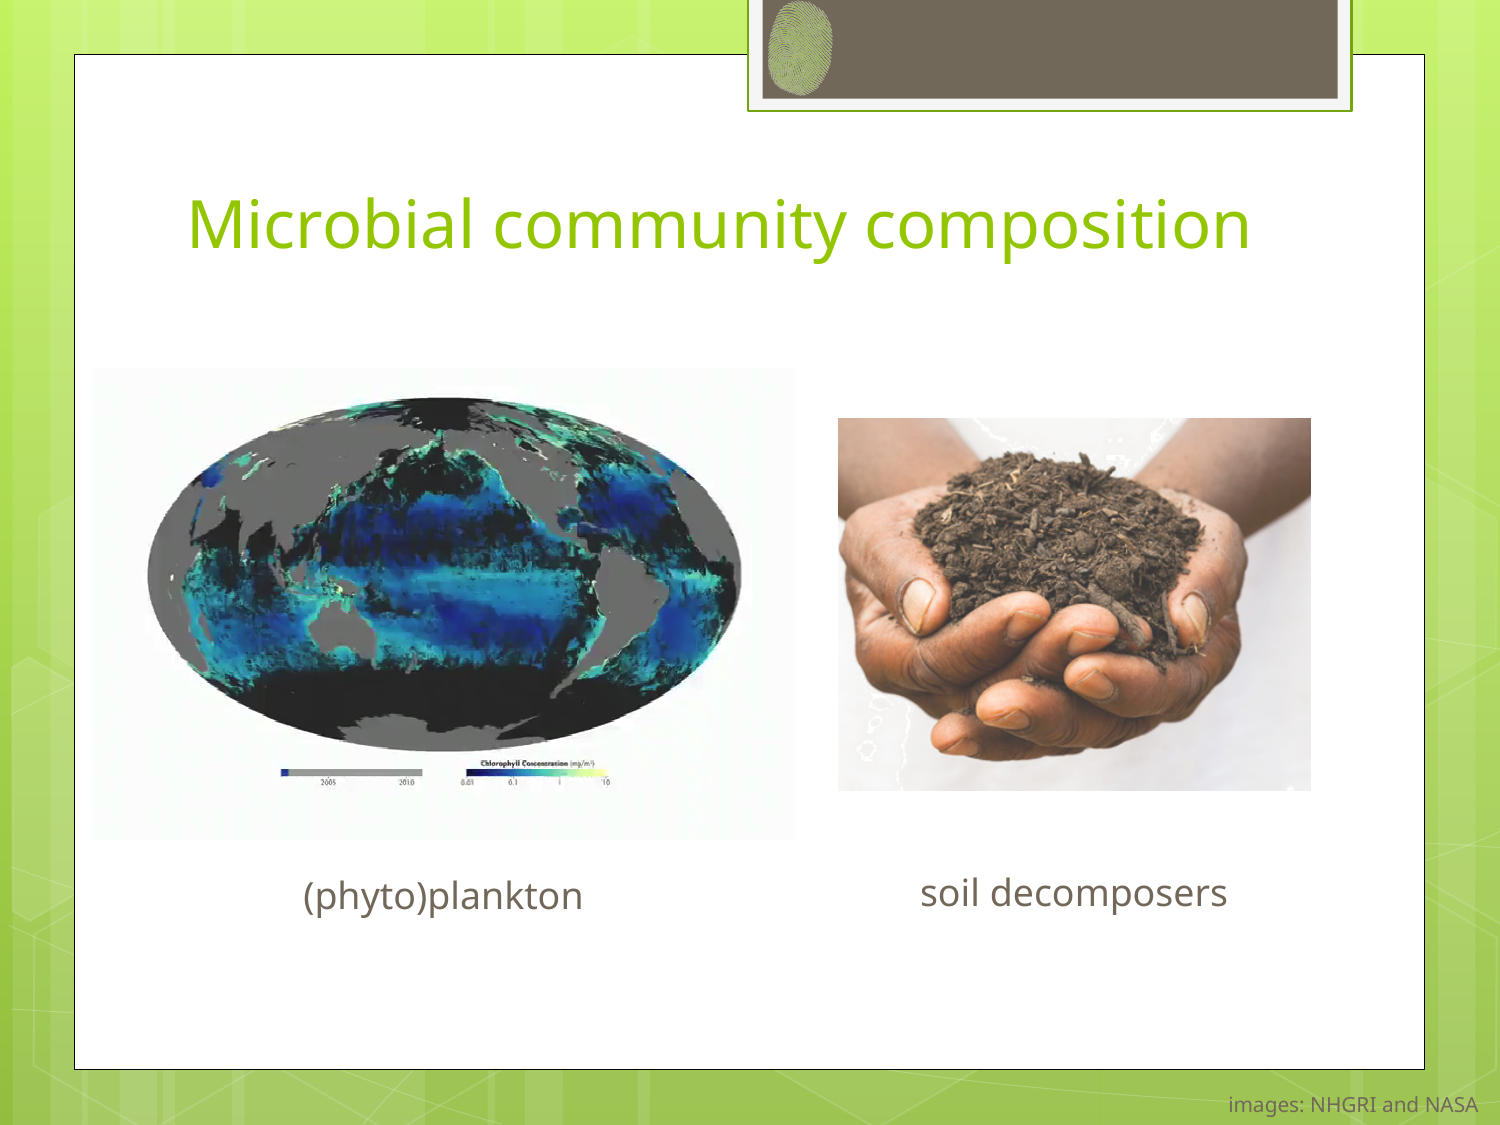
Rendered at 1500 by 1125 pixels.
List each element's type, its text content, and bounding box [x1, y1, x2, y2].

text_box (phyto)plankton [288, 864, 599, 925]
text_box images: NHGRI and NASA [1213, 1084, 1494, 1125]
picture [760, 0, 839, 101]
title Microbial community composition [171, 168, 1324, 270]
picture [837, 417, 1311, 791]
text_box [91, 367, 797, 841]
text_box soil decomposers [905, 862, 1244, 922]
